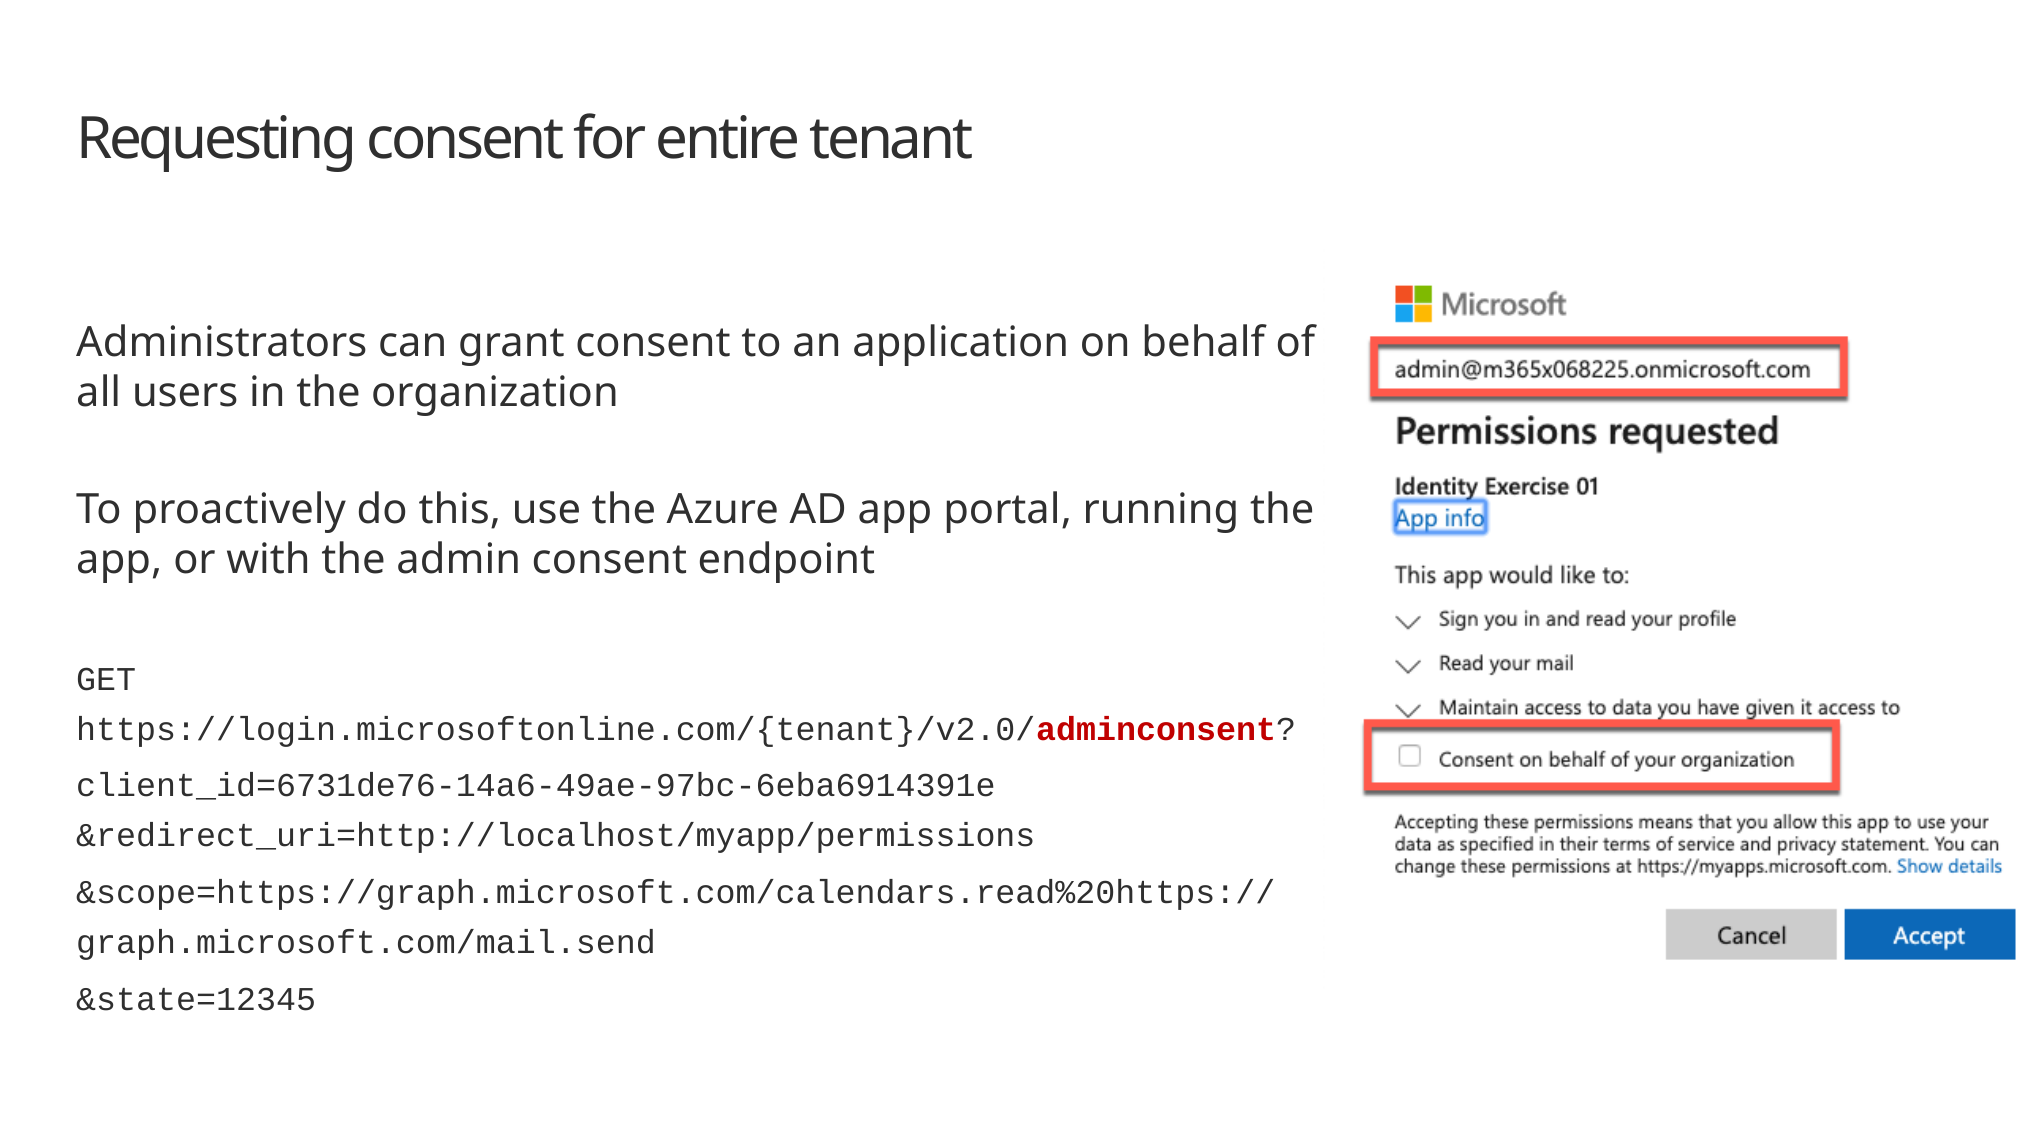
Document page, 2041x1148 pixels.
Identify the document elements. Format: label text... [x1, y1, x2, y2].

list Administrators can grant consent to an application on behalf of all users in the organization To proactively do this, use the Azure AD app portal, running the app, or with the admin consent endpoint GET https://login.microsoftonline.com/{tenant}/v2.0/adminconsent? client_id=6731de76-14a6-49ae-97bc-6eba6914391e &redirect_uri=http://localhost/myapp/permissions &scope=https://graph.microsoft.com/calendars.read%20https://graph.microsoft.com/mail.send &state=12345 [76, 314, 1324, 1095]
title Requesting consent for entire tenant [76, 103, 1969, 172]
picture [1323, 248, 2041, 990]
